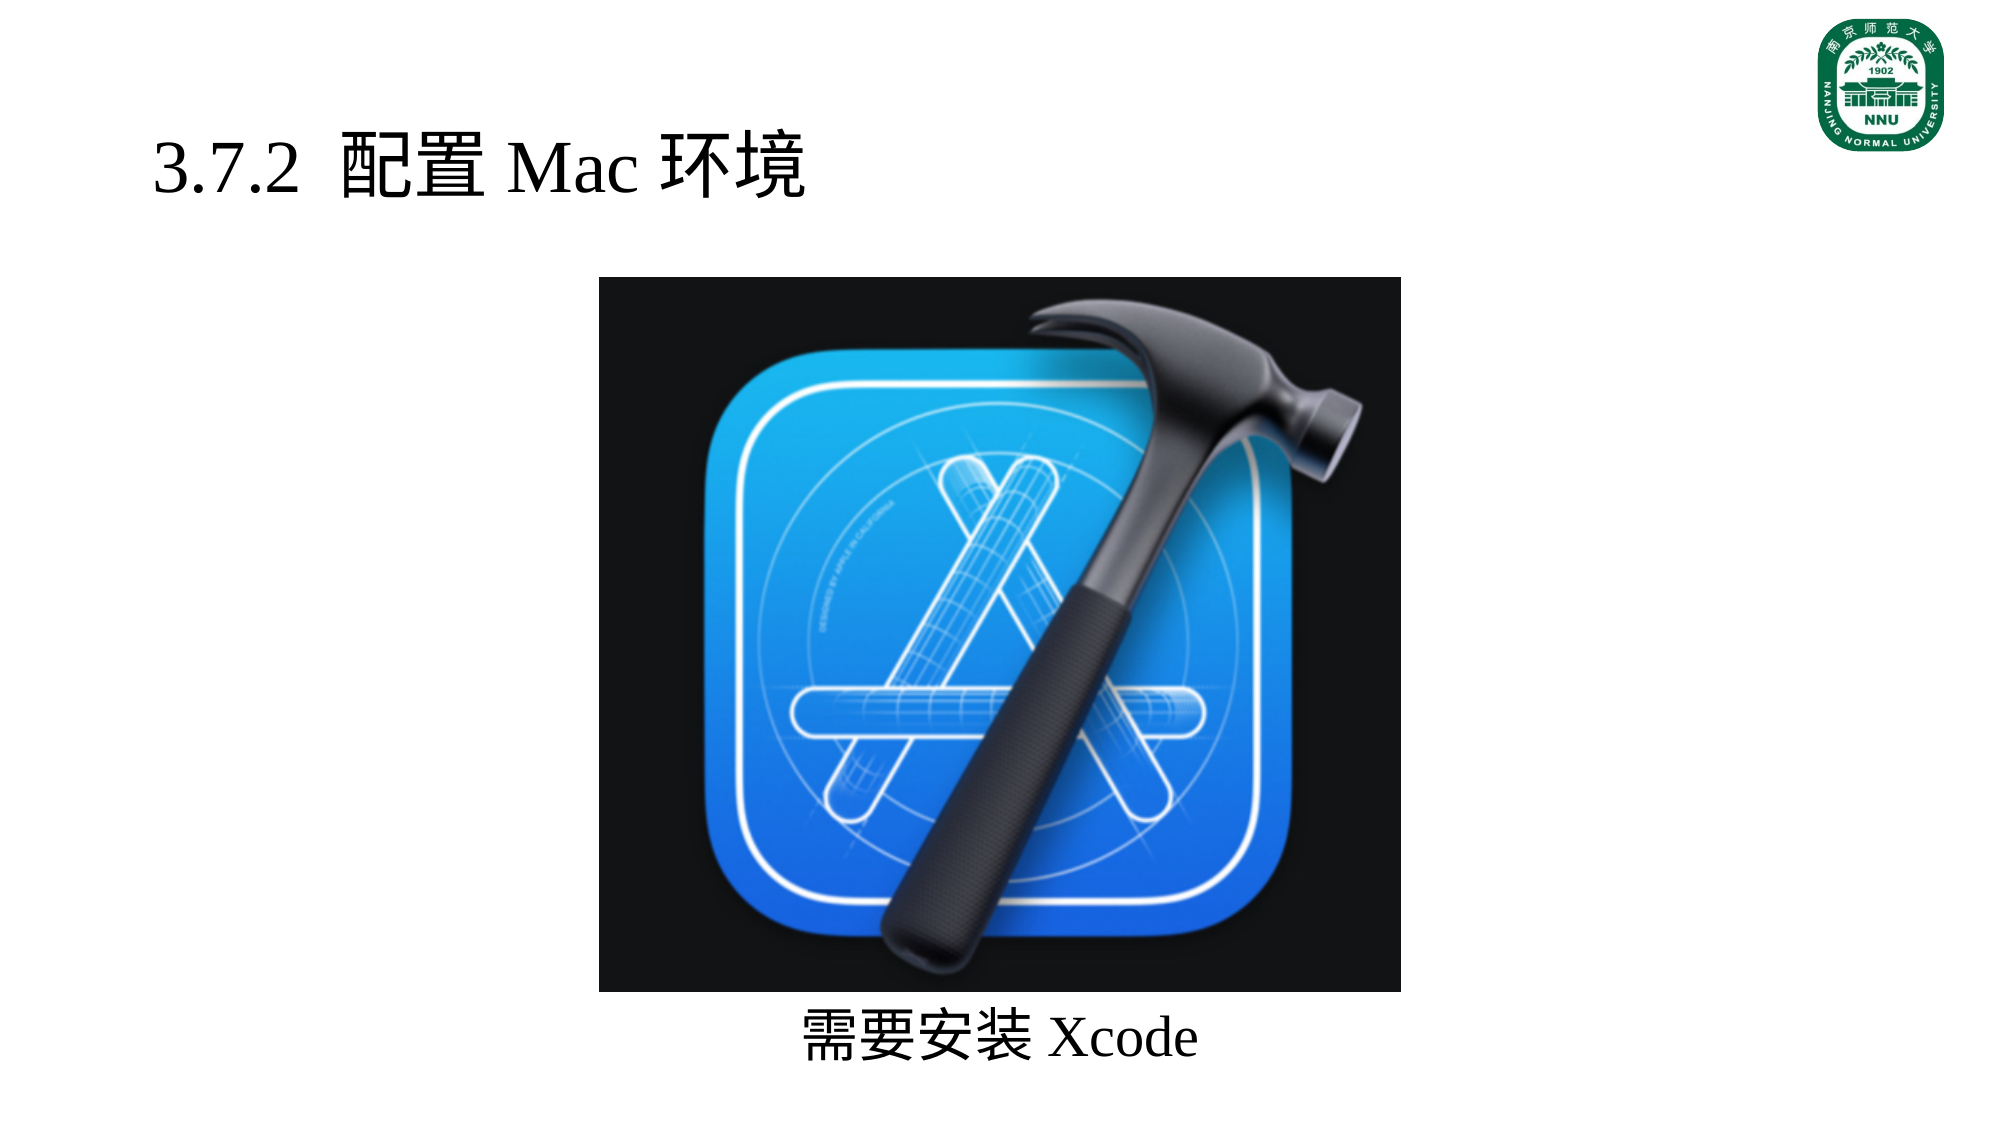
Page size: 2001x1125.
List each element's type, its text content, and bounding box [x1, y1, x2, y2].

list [599, 277, 1401, 992]
text_box 需要安装Xcode [785, 992, 1215, 1076]
picture [1817, 18, 1944, 152]
title 3.7.2 配置Mac环境 [137, 59, 1863, 278]
